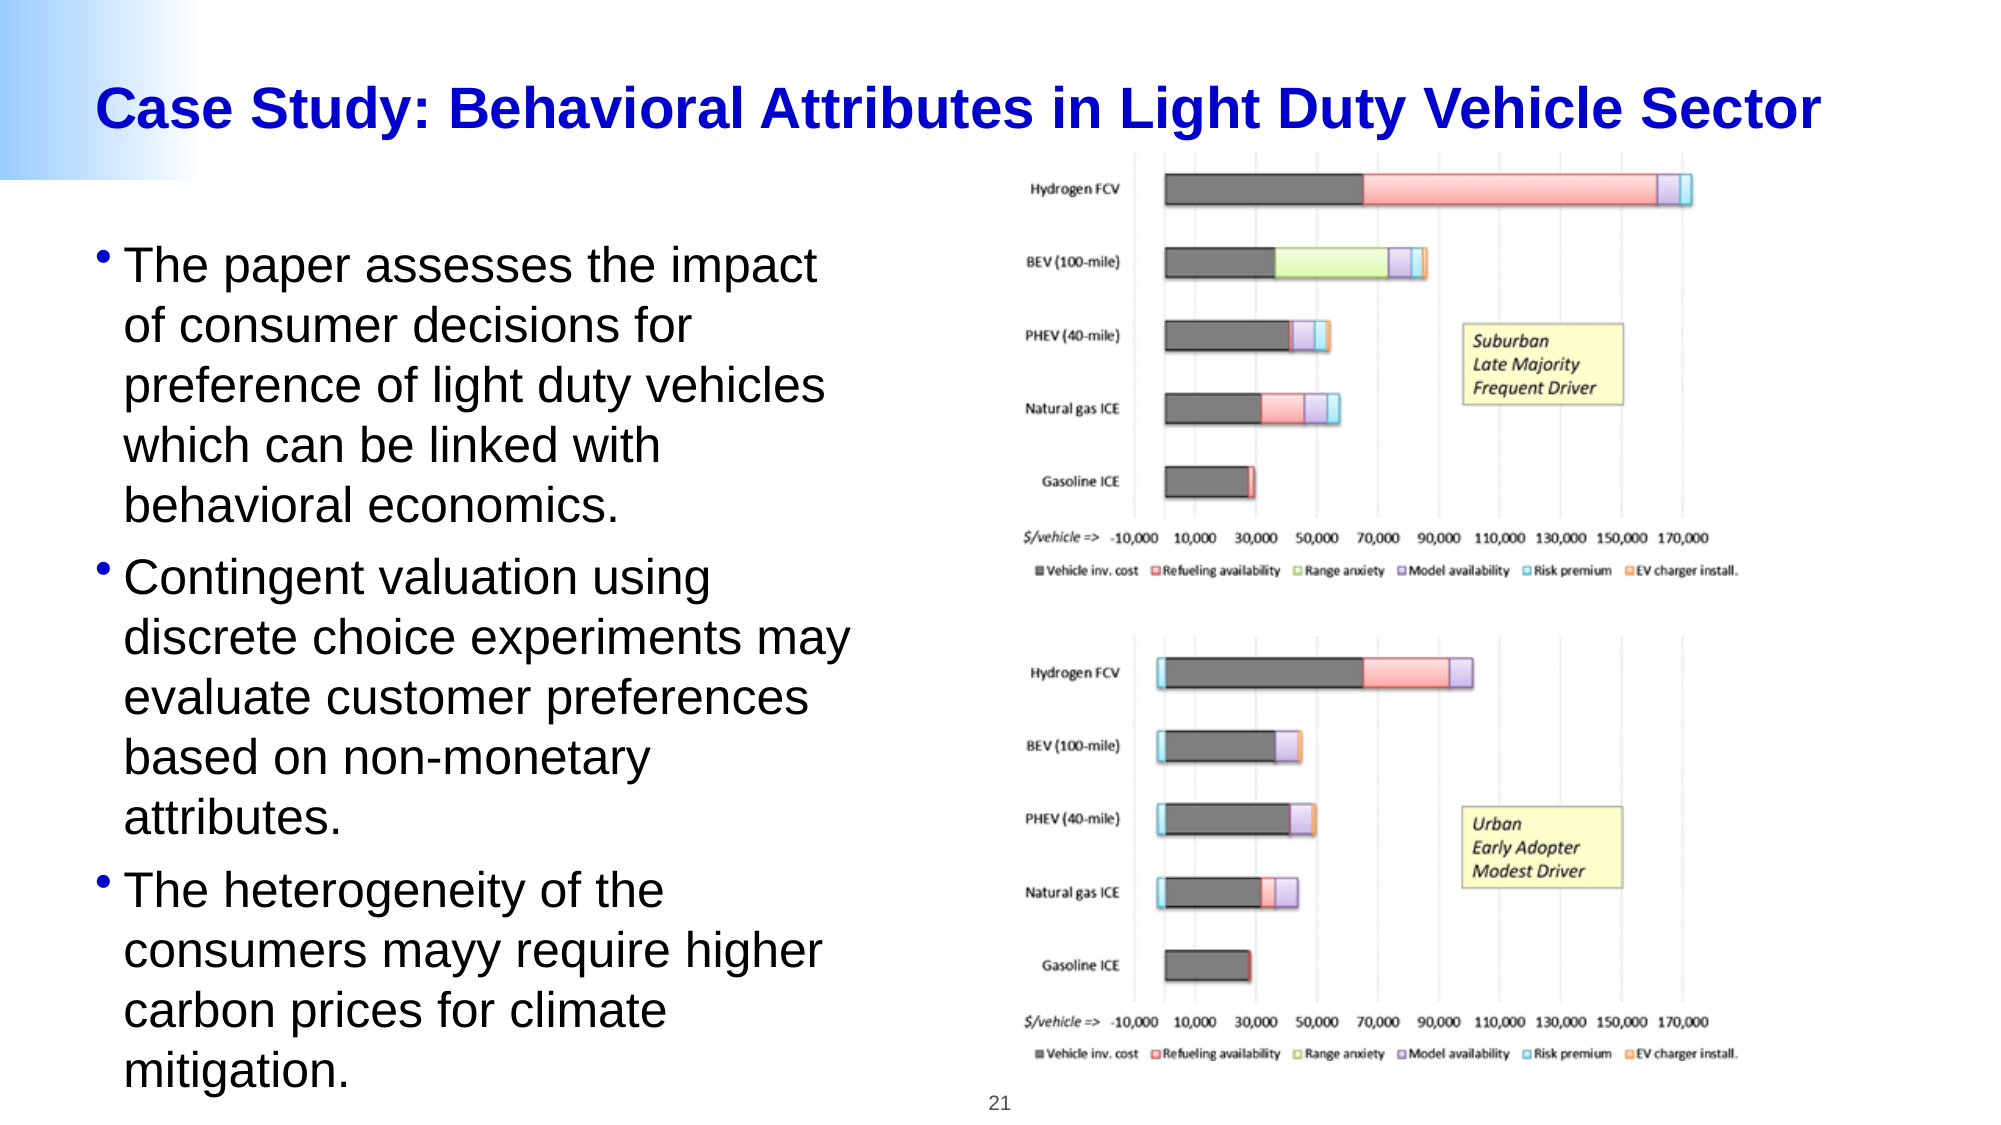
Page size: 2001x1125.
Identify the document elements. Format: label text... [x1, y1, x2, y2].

title Case Study: Behavioral Attributes in Light Duty Vehicle Sector [79, 29, 1921, 181]
list The paper assesses the impact of consumer decisions for preference of light duty vehicles which can be linked with behavioral economics. Contingent valuation using discrete choice experiments may evaluate customer preferences based on non-monetary attributes. The heterogeneity of the consumers mayy require higher carbon prices for climate mitigation. [79, 224, 853, 1035]
picture [858, 152, 1941, 1061]
